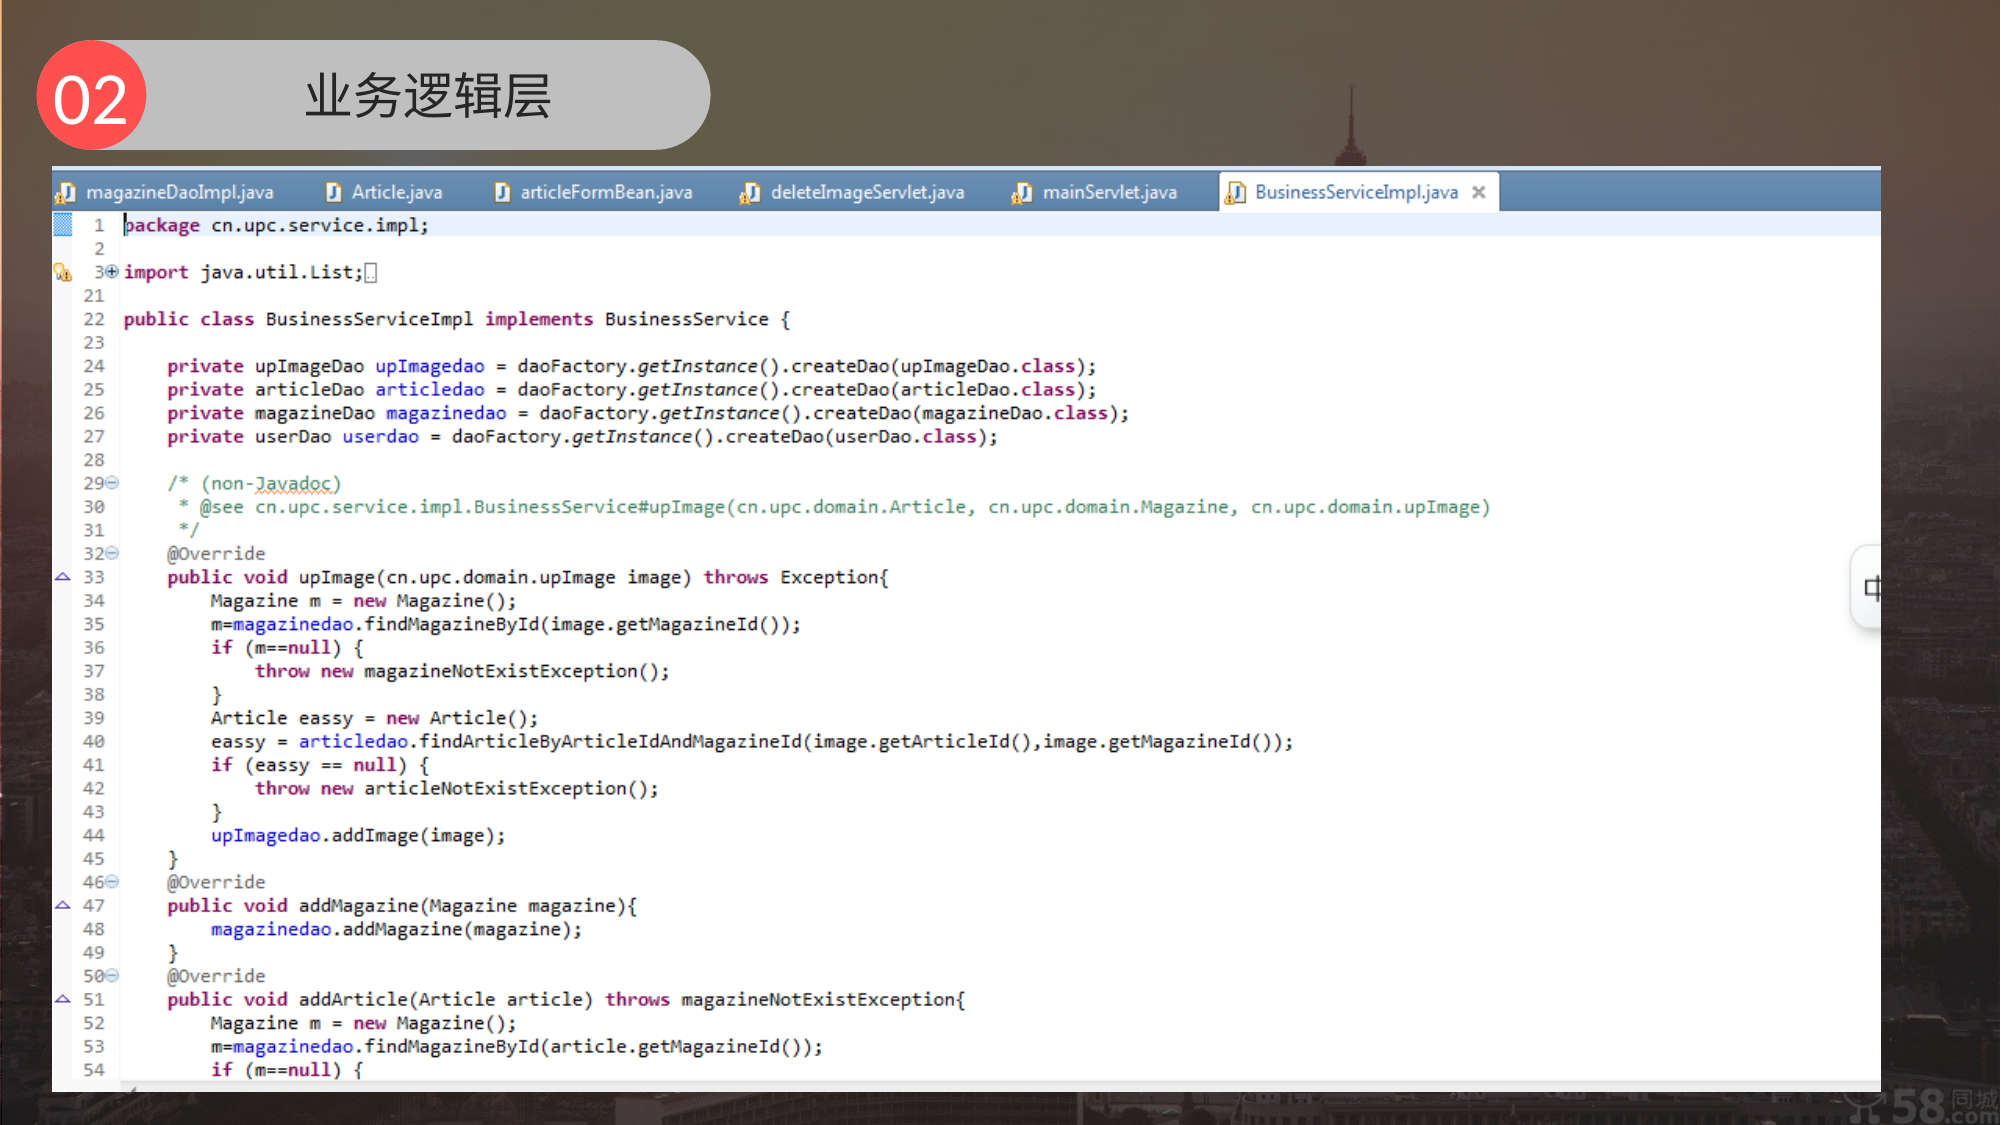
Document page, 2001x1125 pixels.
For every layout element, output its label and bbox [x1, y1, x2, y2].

text_box [36, 40, 711, 150]
picture [0, 0, 2000, 1125]
